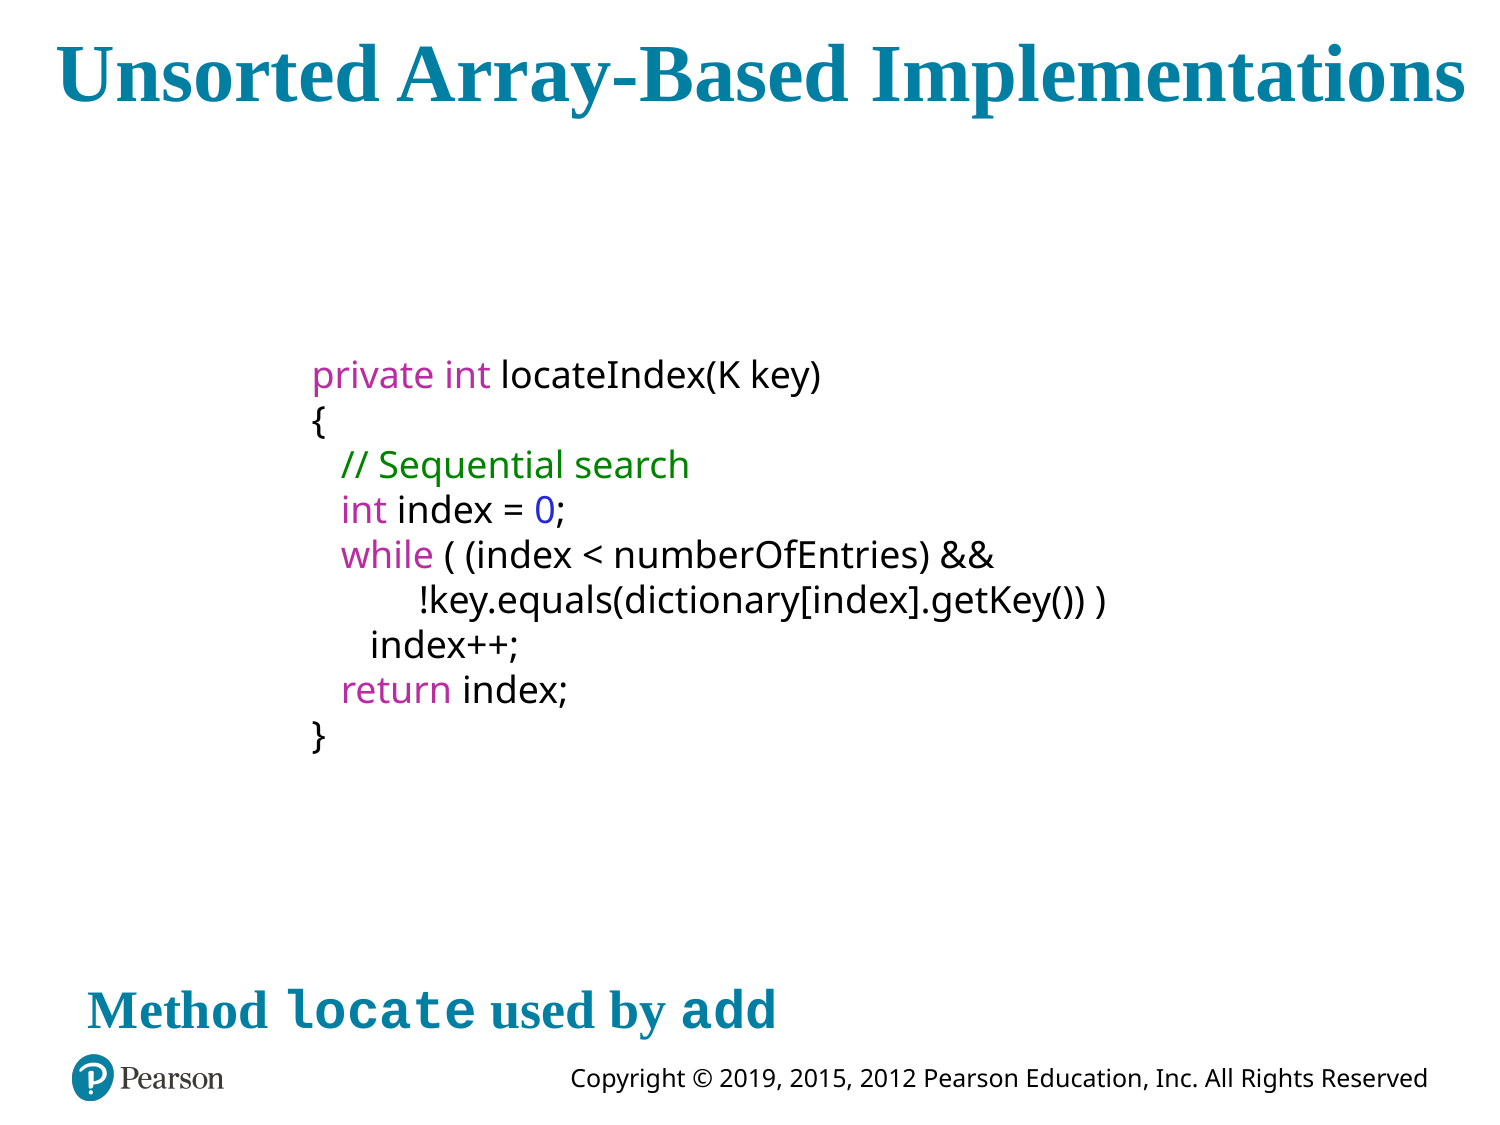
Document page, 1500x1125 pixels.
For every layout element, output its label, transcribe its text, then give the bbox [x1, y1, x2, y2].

list Method locate used by add [72, 958, 1424, 1056]
picture [98, 1056, 224, 1101]
text_box private int locateIndex(K key) { // Sequential search int index = 0; while ( (index < numberOfEntries) && !key.equals(dictionary[index].getKey()) ) index++; return index; } [304, 343, 1115, 764]
picture [80, 1063, 106, 1088]
picture [72, 1087, 83, 1101]
picture [72, 1056, 83, 1070]
title Unsorted Array-Based Implementations [40, 0, 1485, 133]
